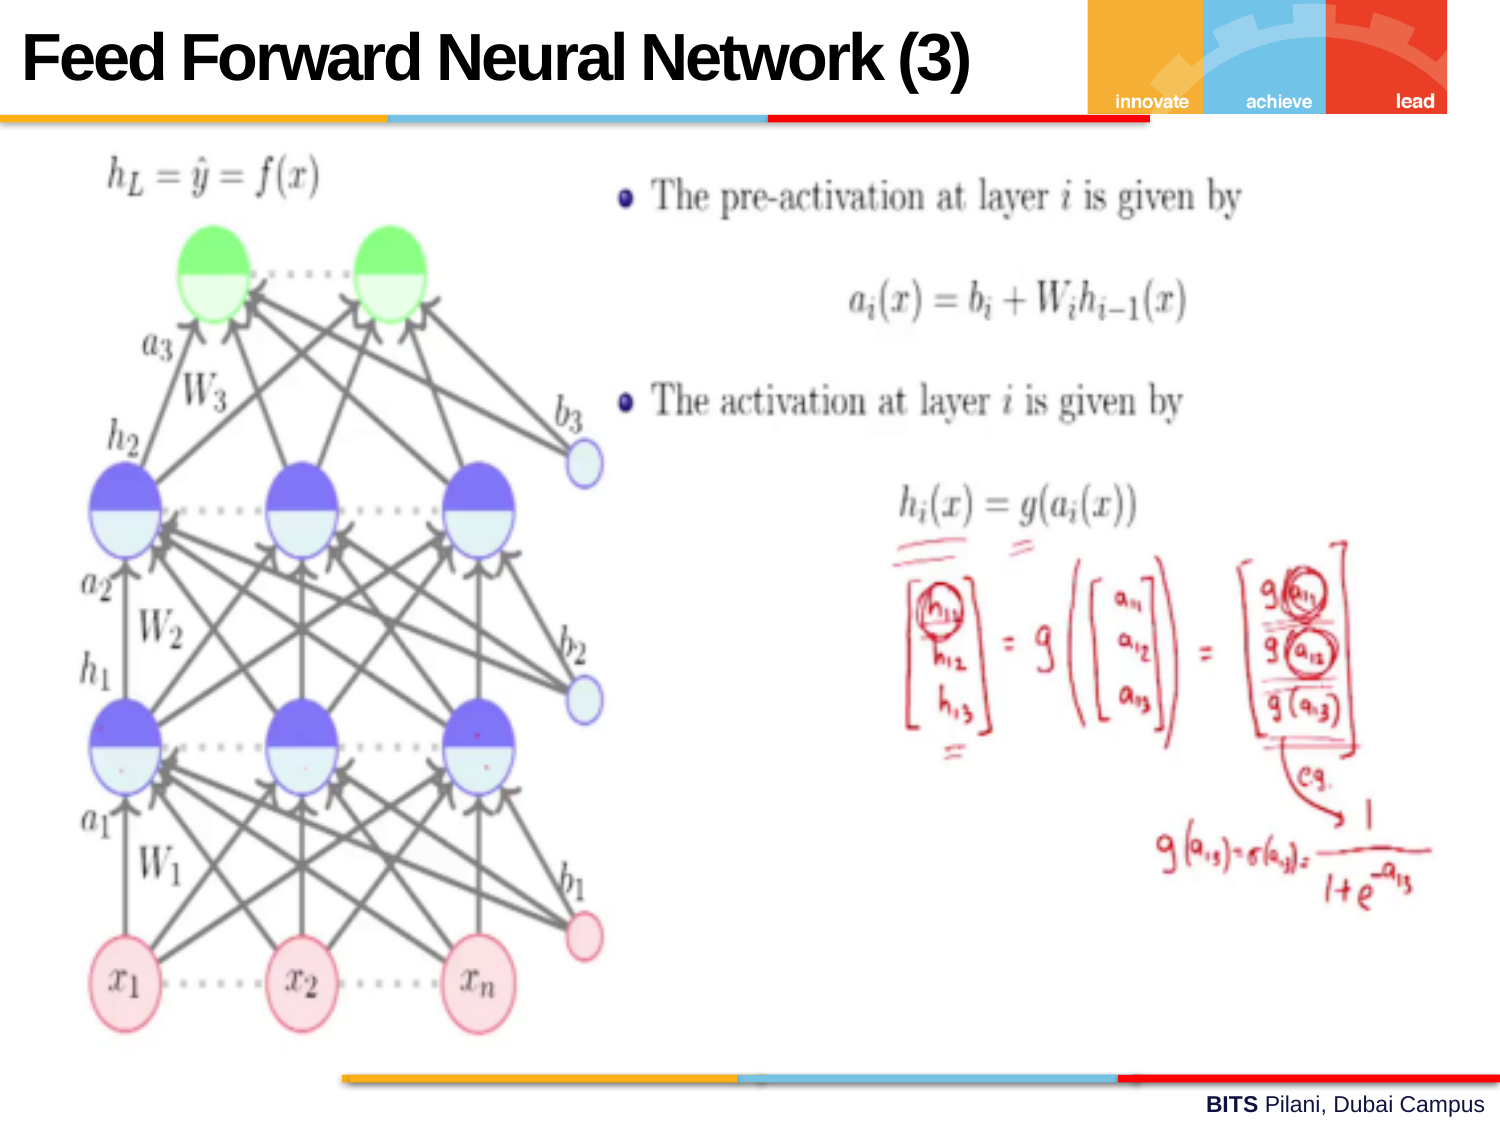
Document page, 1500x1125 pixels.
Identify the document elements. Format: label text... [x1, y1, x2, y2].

picture [62, 149, 1438, 1057]
list Feed Forward Neural Network (3) [6, 26, 1113, 87]
picture [1087, 0, 1448, 114]
